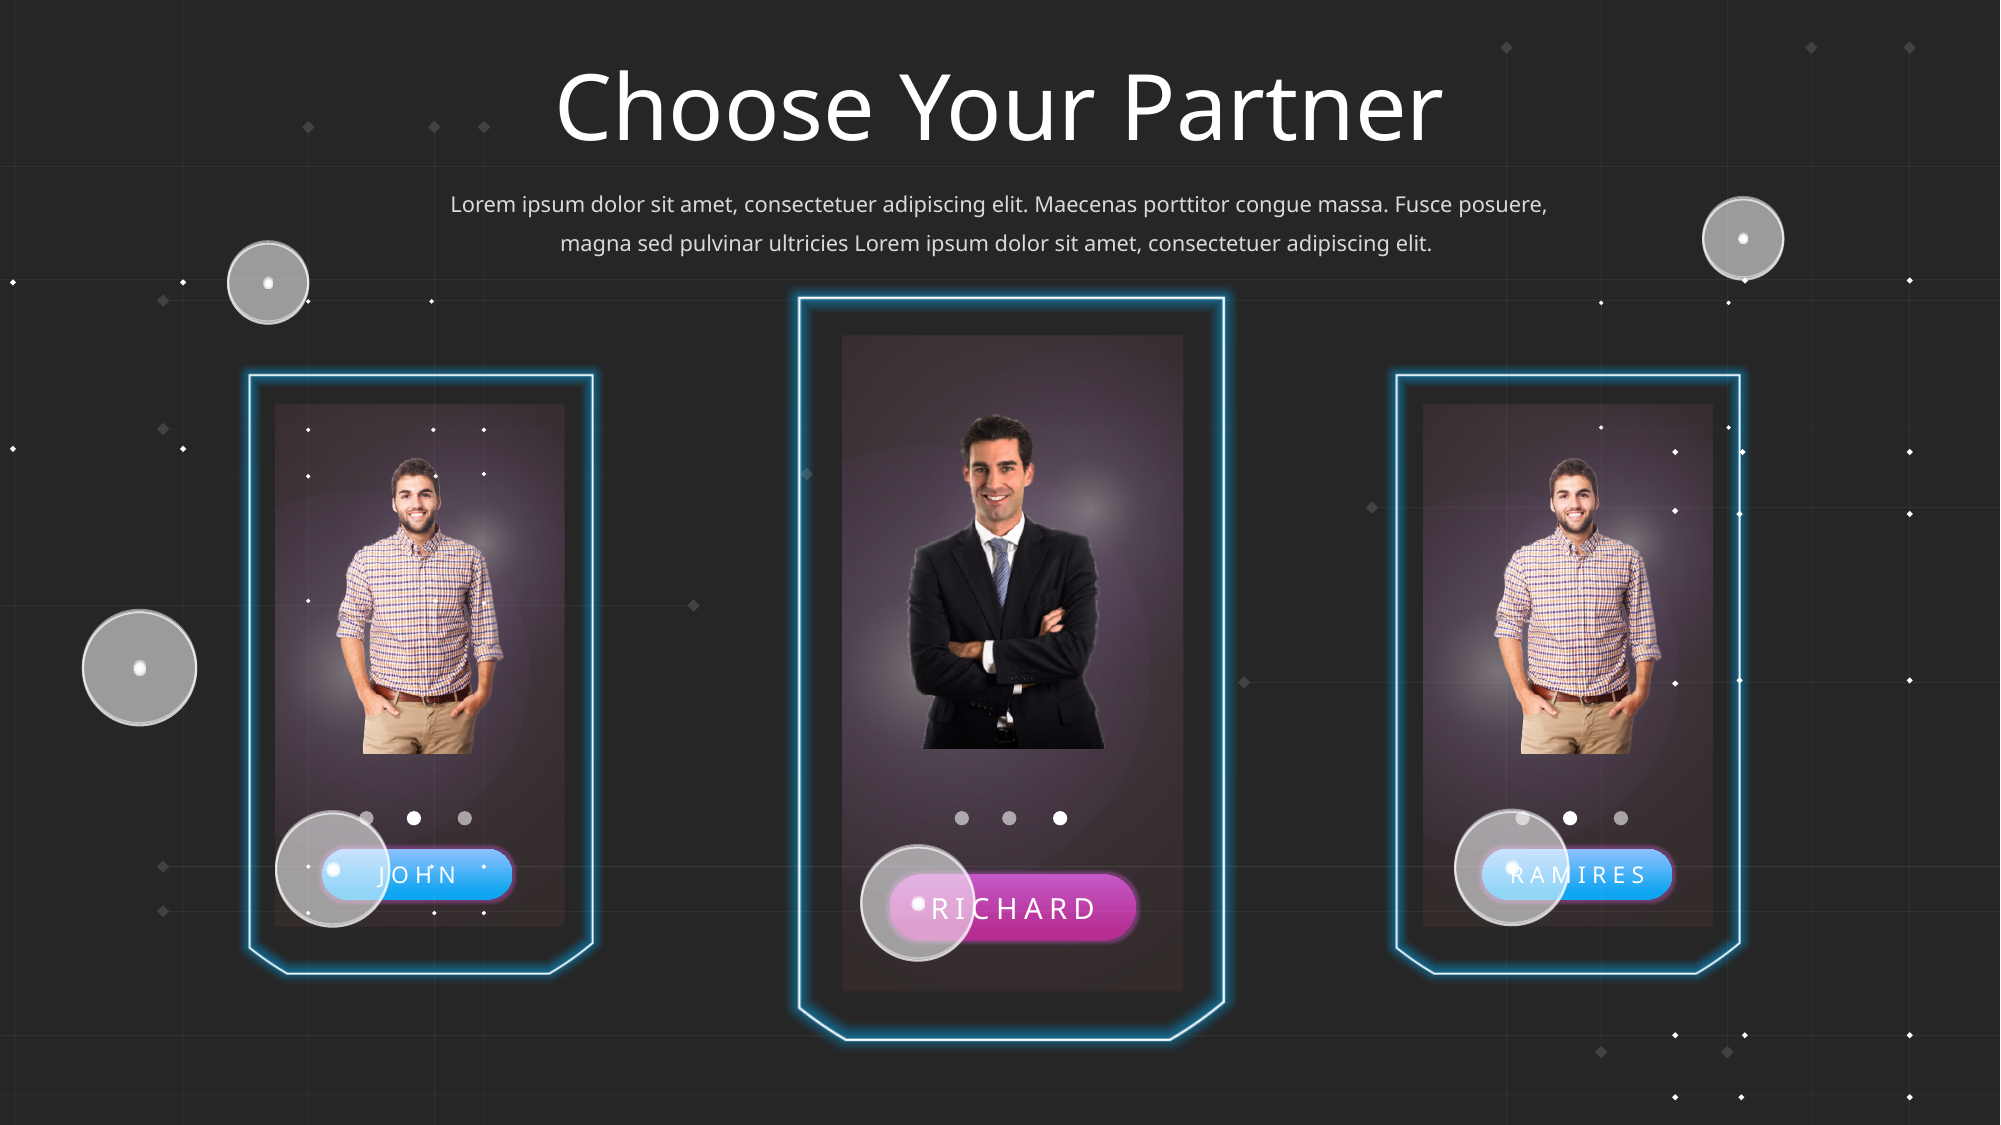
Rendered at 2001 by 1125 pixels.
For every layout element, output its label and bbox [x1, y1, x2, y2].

text_box [227, 241, 309, 322]
text_box [861, 845, 975, 959]
text_box [1455, 809, 1569, 923]
text_box [1703, 196, 1784, 278]
text_box [0, 0, 2000, 1125]
text_box [82, 609, 197, 724]
text_box [275, 811, 390, 925]
